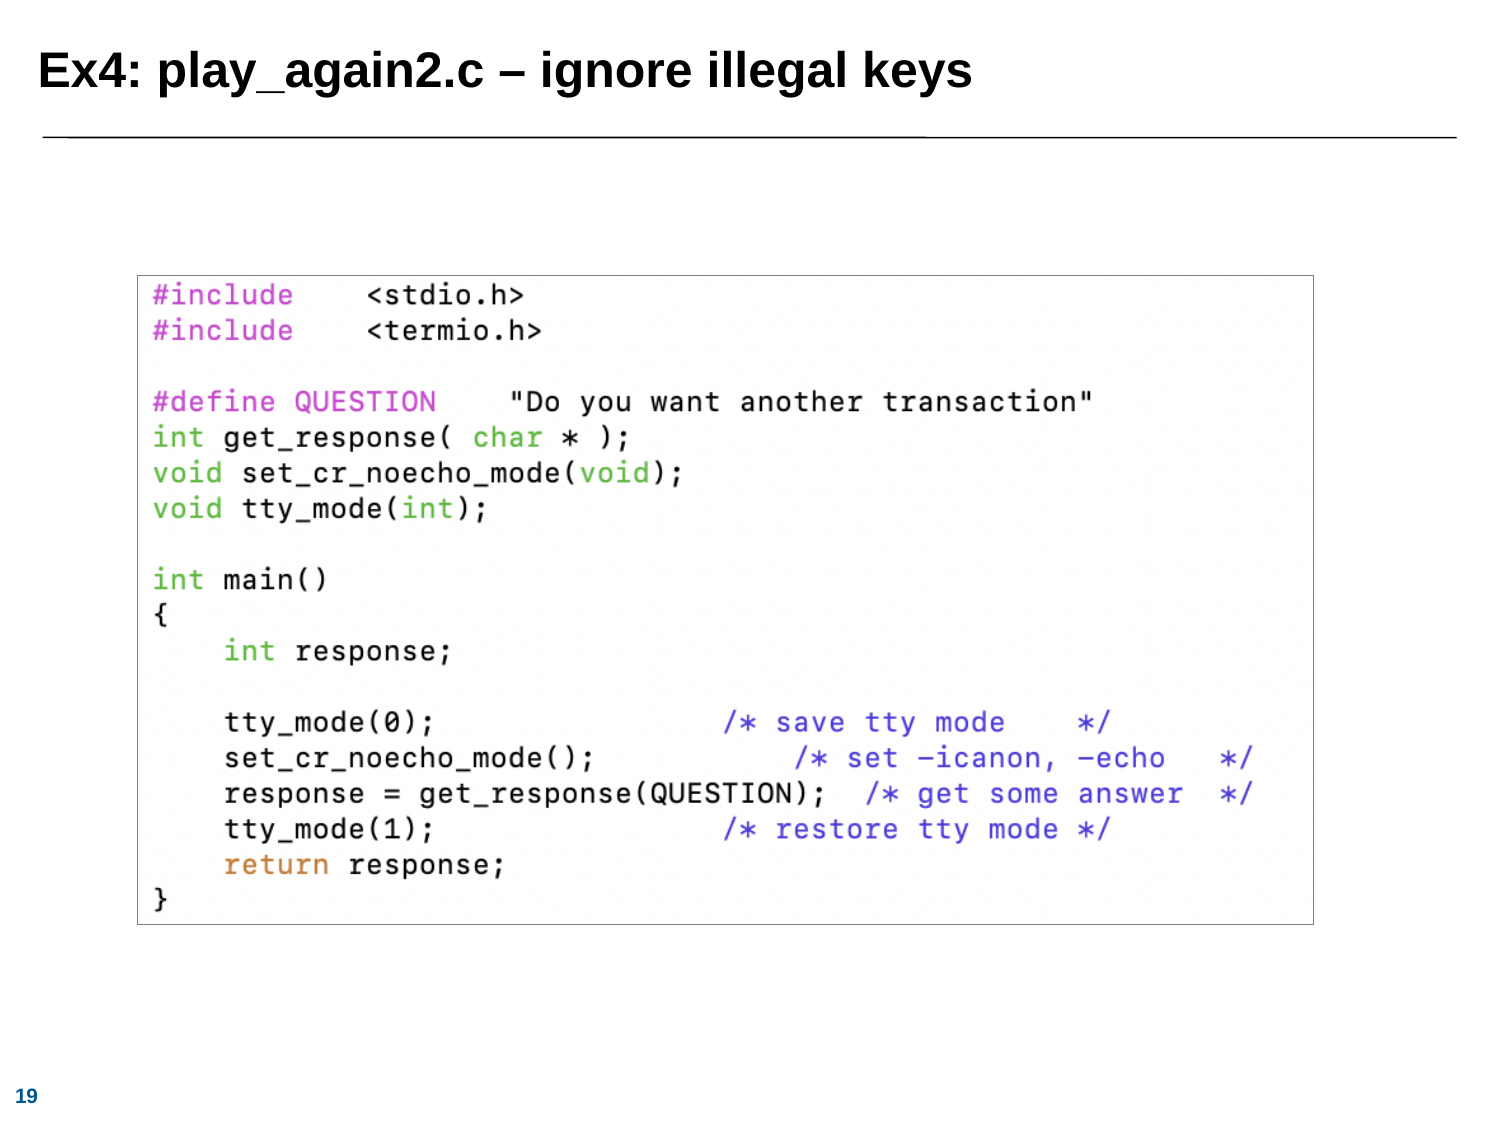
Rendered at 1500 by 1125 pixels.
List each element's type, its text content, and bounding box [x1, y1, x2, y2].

picture [137, 274, 1314, 926]
slide_number 19 [0, 1074, 83, 1120]
title Ex4: play_again2.c – ignore illegal keys [37, 37, 1450, 113]
